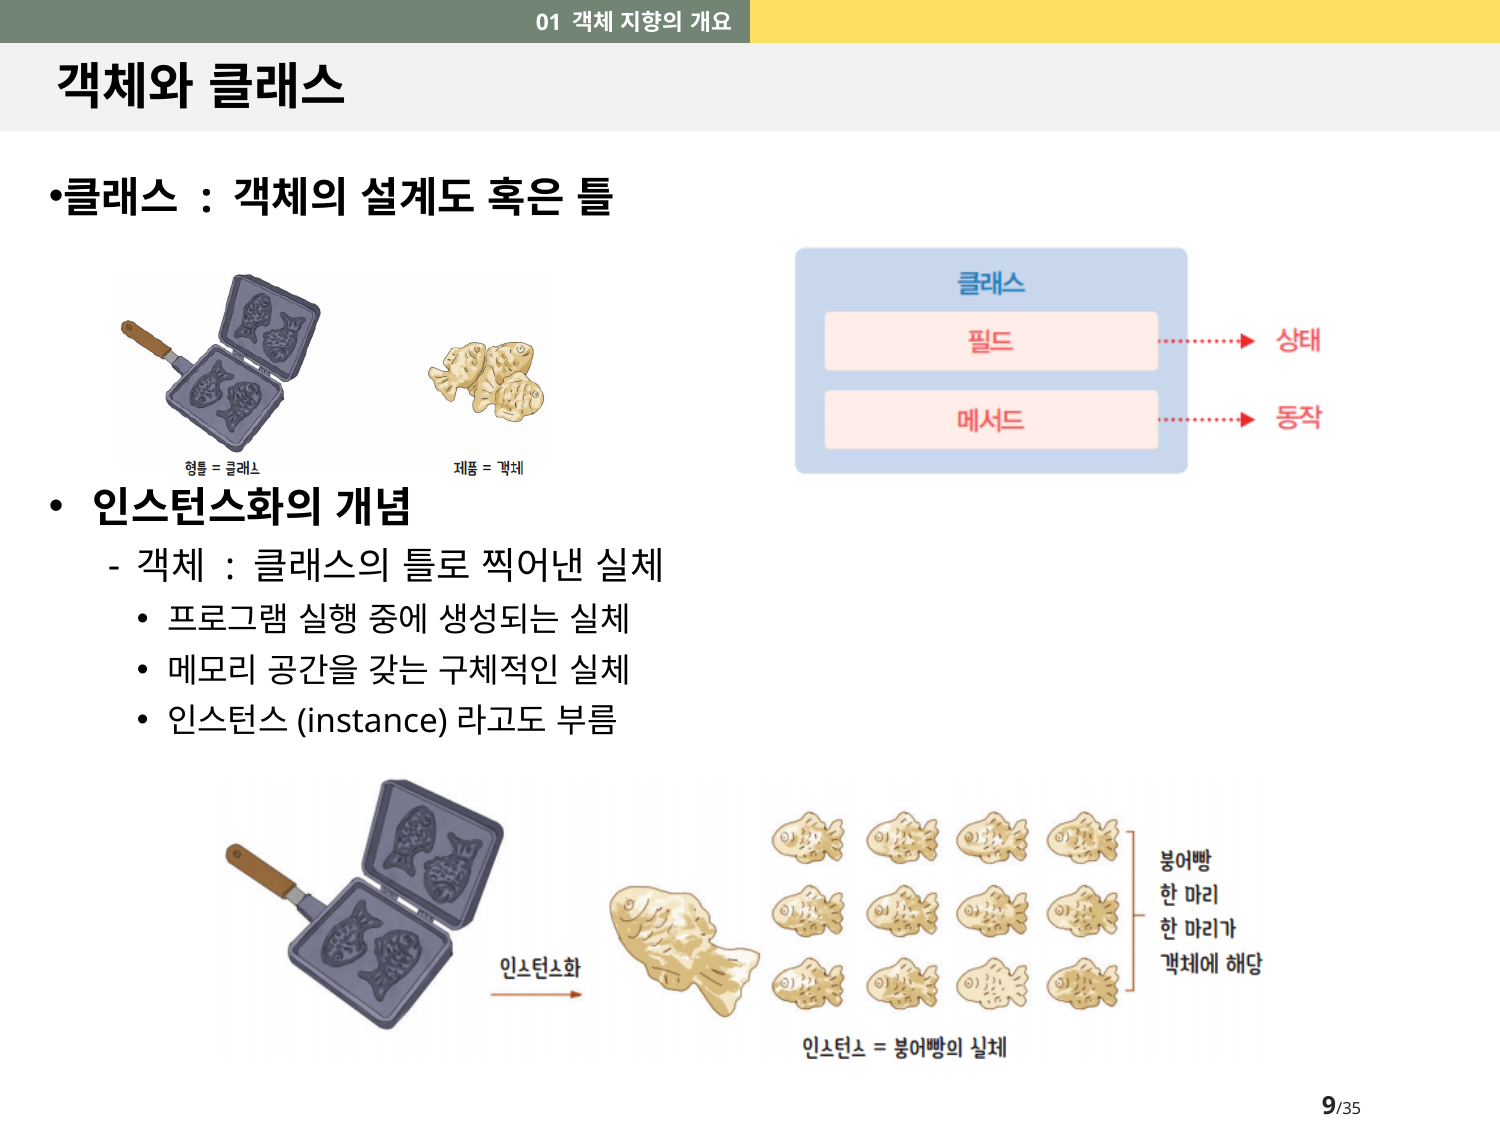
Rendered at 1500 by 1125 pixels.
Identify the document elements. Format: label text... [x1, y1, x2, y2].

list 클래스 : 객체의 설계도 혹은 틀 인스턴스화의 개념 객체 : 클래스의 틀로 찍어낸 실체 프로그램 실행 중에 생성되는 실체 메모리 공간을 갖는 구체적인 실체 인스턴스(instance)라고도 부름 [33, 157, 1452, 1033]
picture [220, 774, 1265, 1063]
list 01 객체 지향의 개요 [0, 0, 748, 43]
title 객체와 클래스 [41, 42, 1459, 128]
picture [118, 268, 549, 480]
picture [789, 241, 1334, 480]
